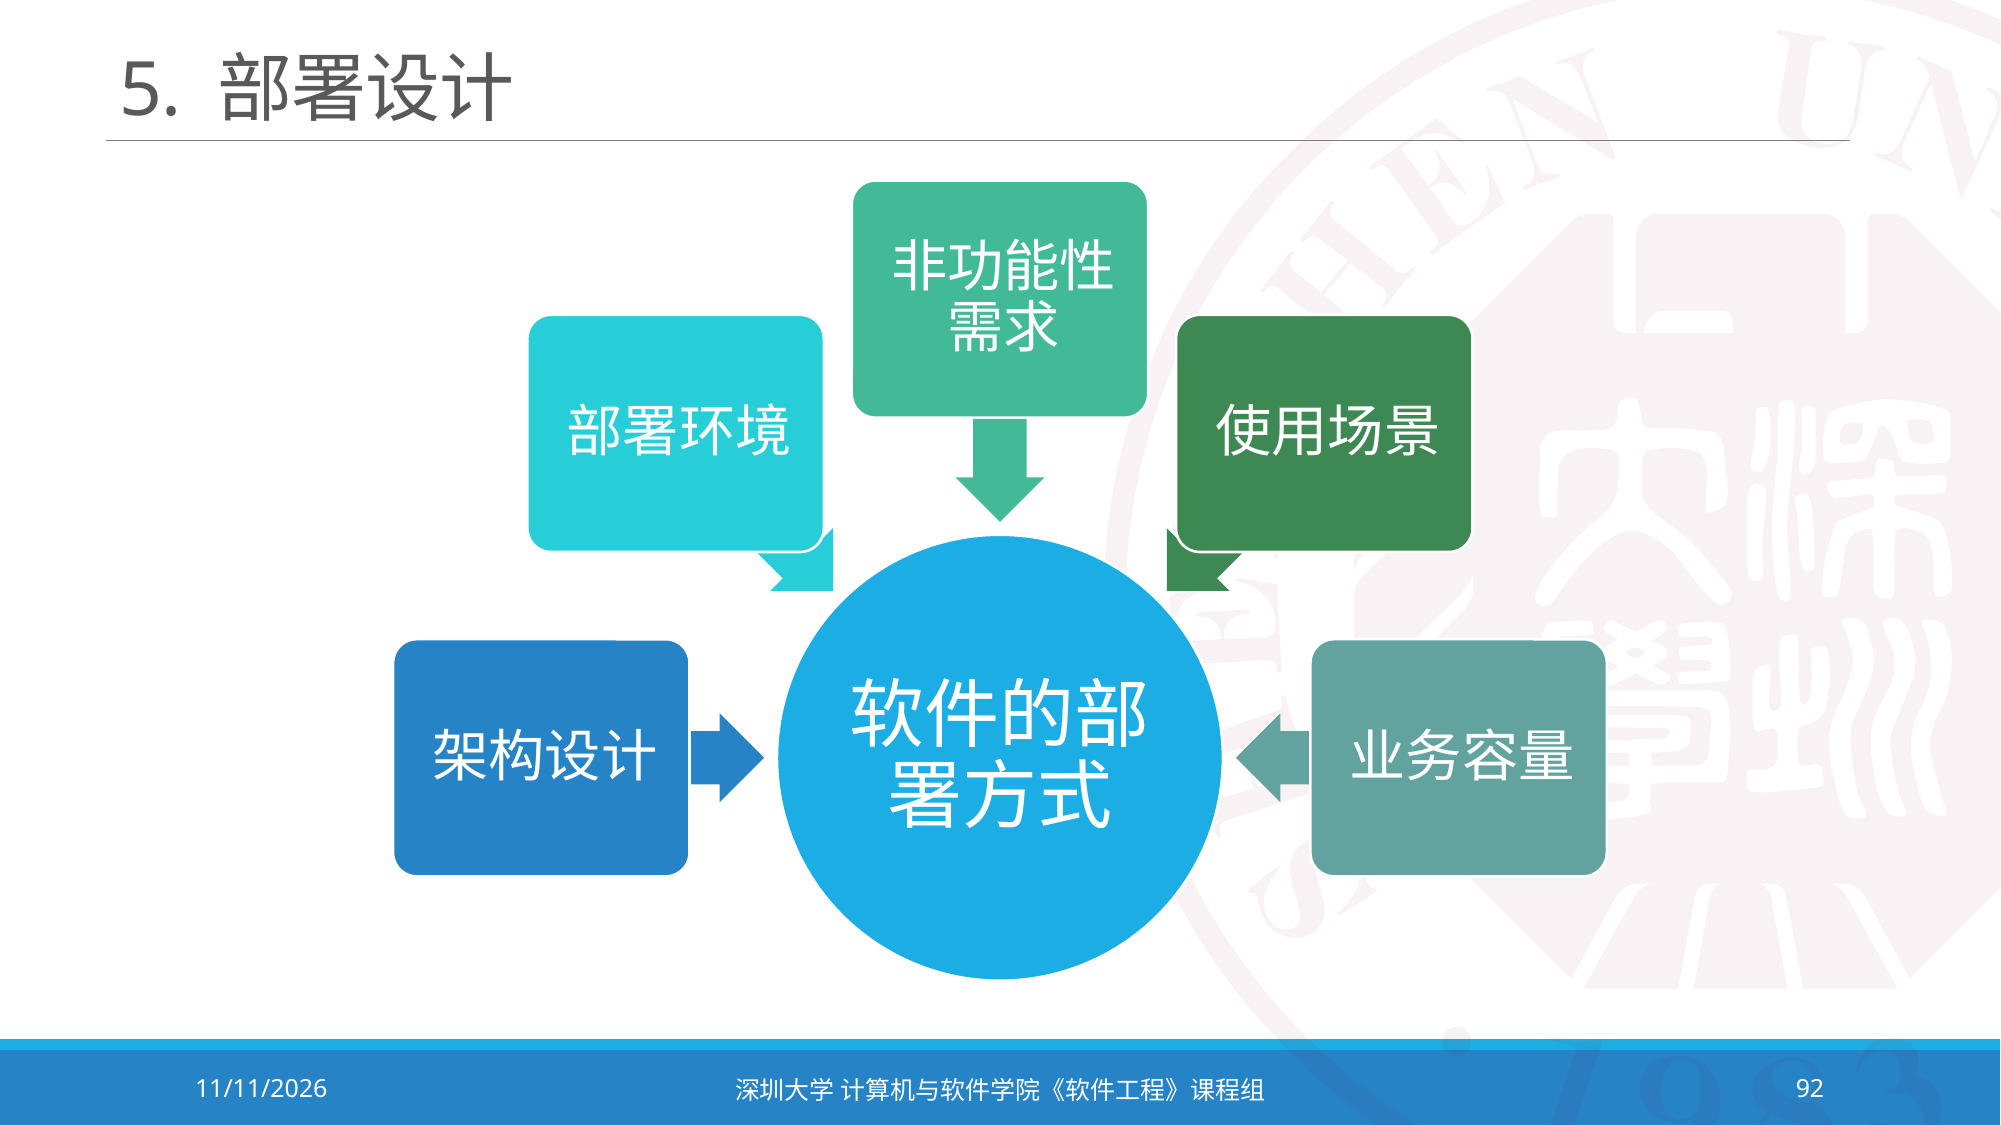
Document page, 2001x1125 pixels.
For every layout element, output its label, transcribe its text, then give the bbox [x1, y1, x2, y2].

title 5. 部署设计 [104, 0, 1856, 139]
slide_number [180, 1059, 586, 1120]
footer 深圳大学 计算机与软件学院《软件工程》课程组 [604, 1059, 1396, 1120]
slide_number 92 [1624, 1059, 1840, 1120]
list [233, 213, 1766, 948]
